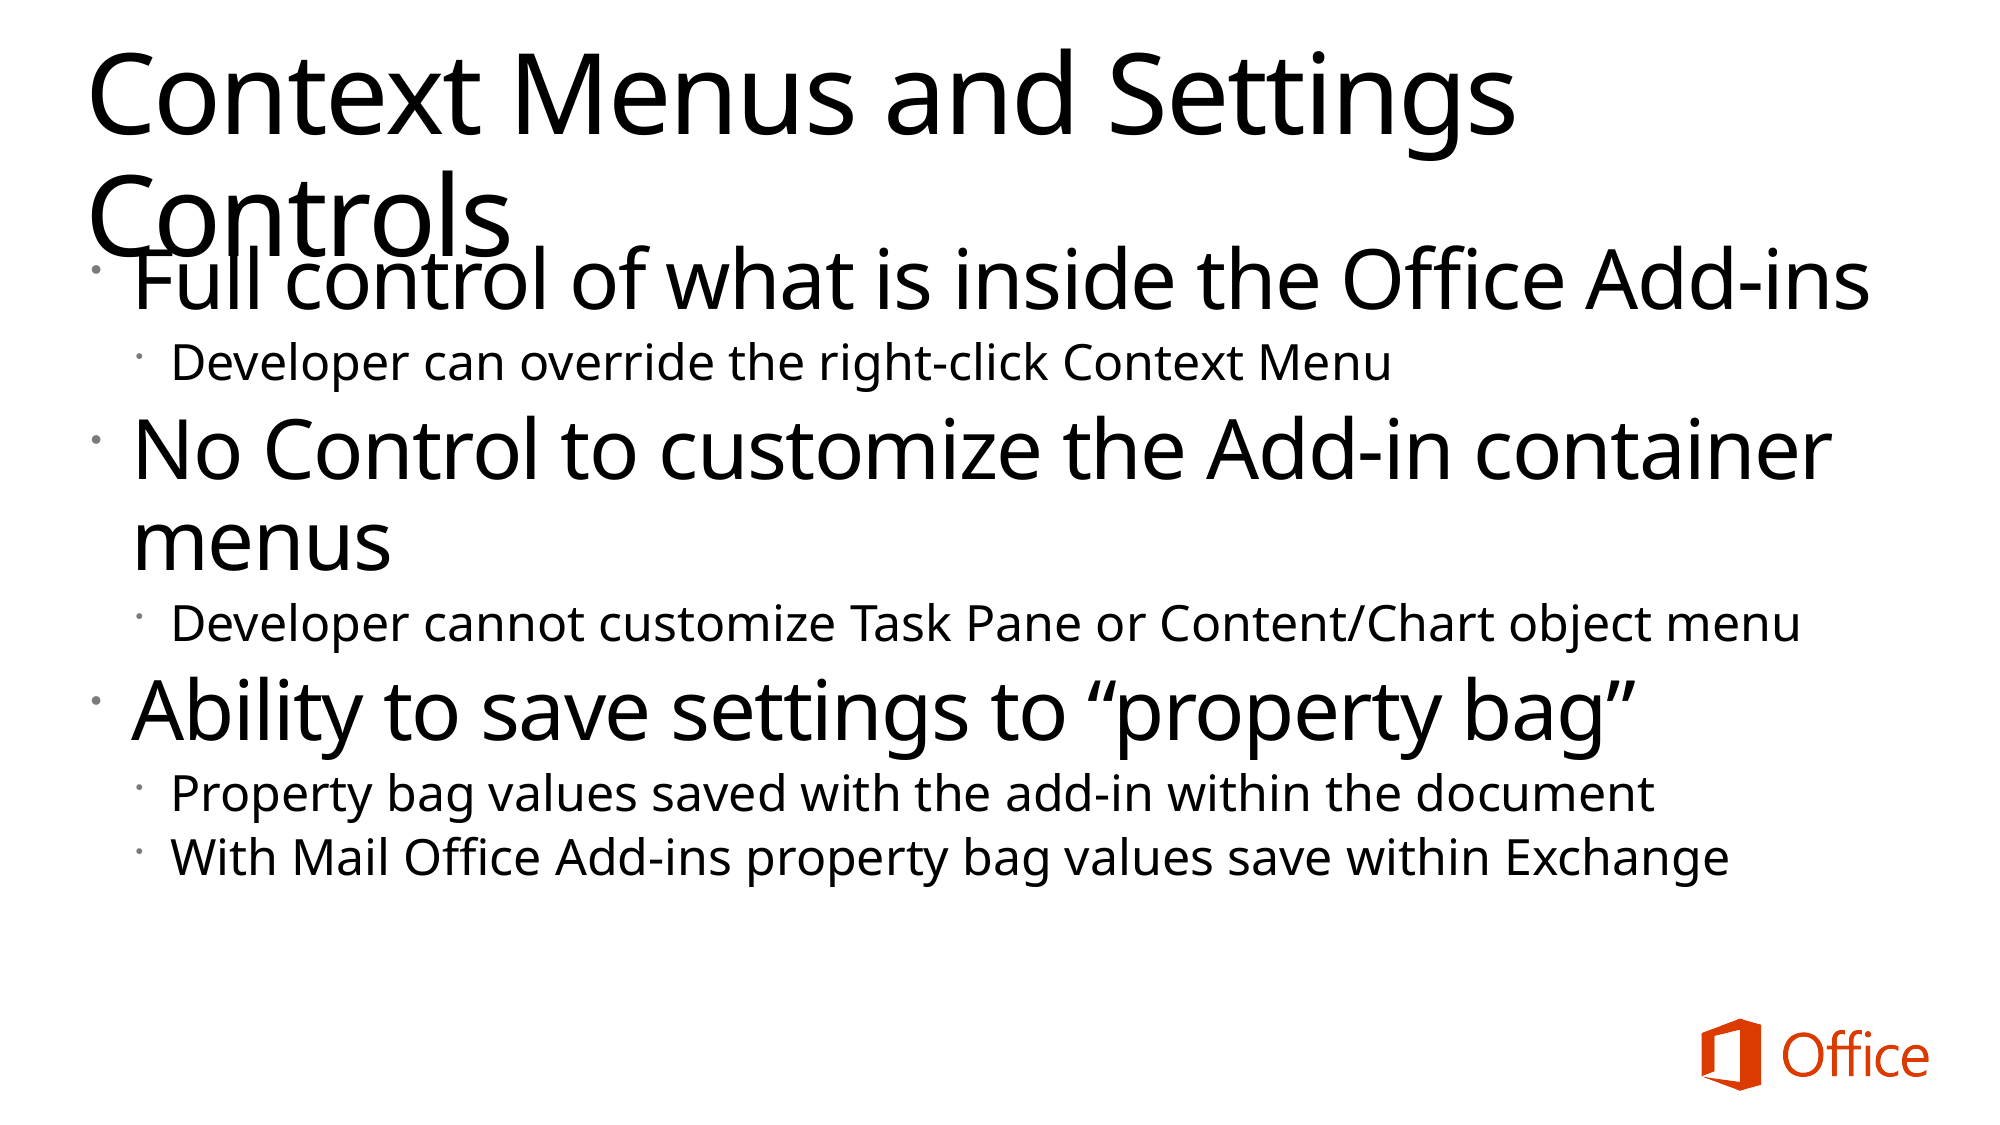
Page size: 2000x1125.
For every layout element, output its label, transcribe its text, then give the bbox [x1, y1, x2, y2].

list Full control of what is inside the Office Add-ins Developer can override the right-click Context Menu No Control to customize the Add-in container menus Developer cannot customize Task Pane or Content/Chart object menu Ability to save settings to “property bag” Property bag values saved with the add-in within the document With Mail Office Add-ins property bag values save within Exchange [85, 237, 1914, 573]
title Context Menus and Settings Controls [85, 37, 1914, 161]
picture [1670, 987, 1960, 1122]
